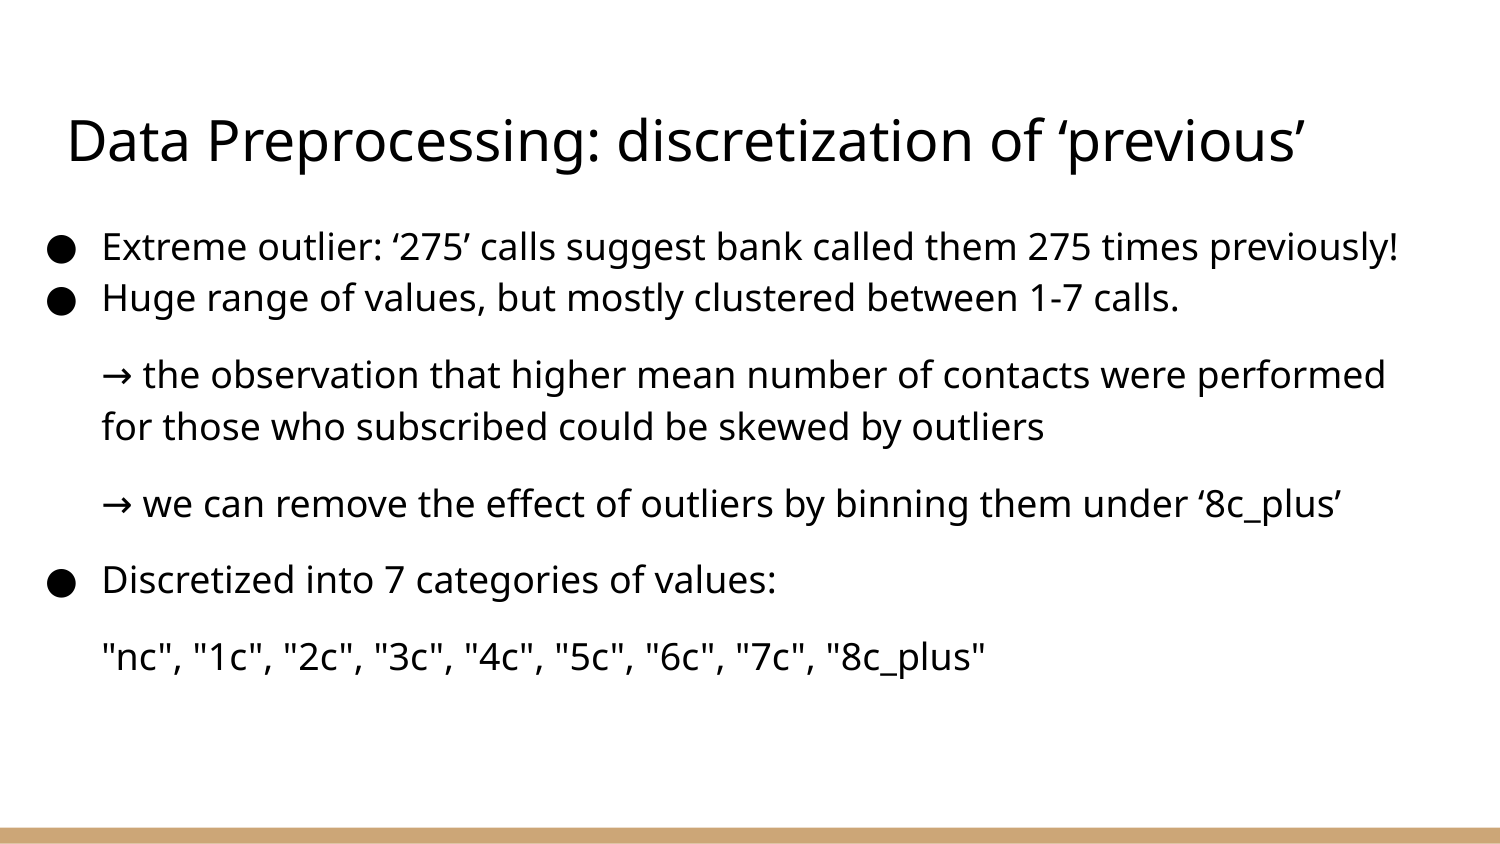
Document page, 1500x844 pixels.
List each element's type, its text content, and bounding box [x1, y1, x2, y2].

title Data Preprocessing: discretization of ‘previous’ [51, 51, 1449, 189]
list Extreme outlier: ‘275’ calls suggest bank called them 275 times previously! Huge range of values, but mostly clustered between 1-7 calls. → the observation that higher mean number of contacts were performed for those who subscribed could be skewed by outliers → we can remove the effect of outliers by binning them under ‘8c_plus’ Discretized into 7 categories of values: "nc", "1c", "2c", "3c", "4c", "5c", "6c", "7c", "8c_plus" [11, 200, 1449, 752]
